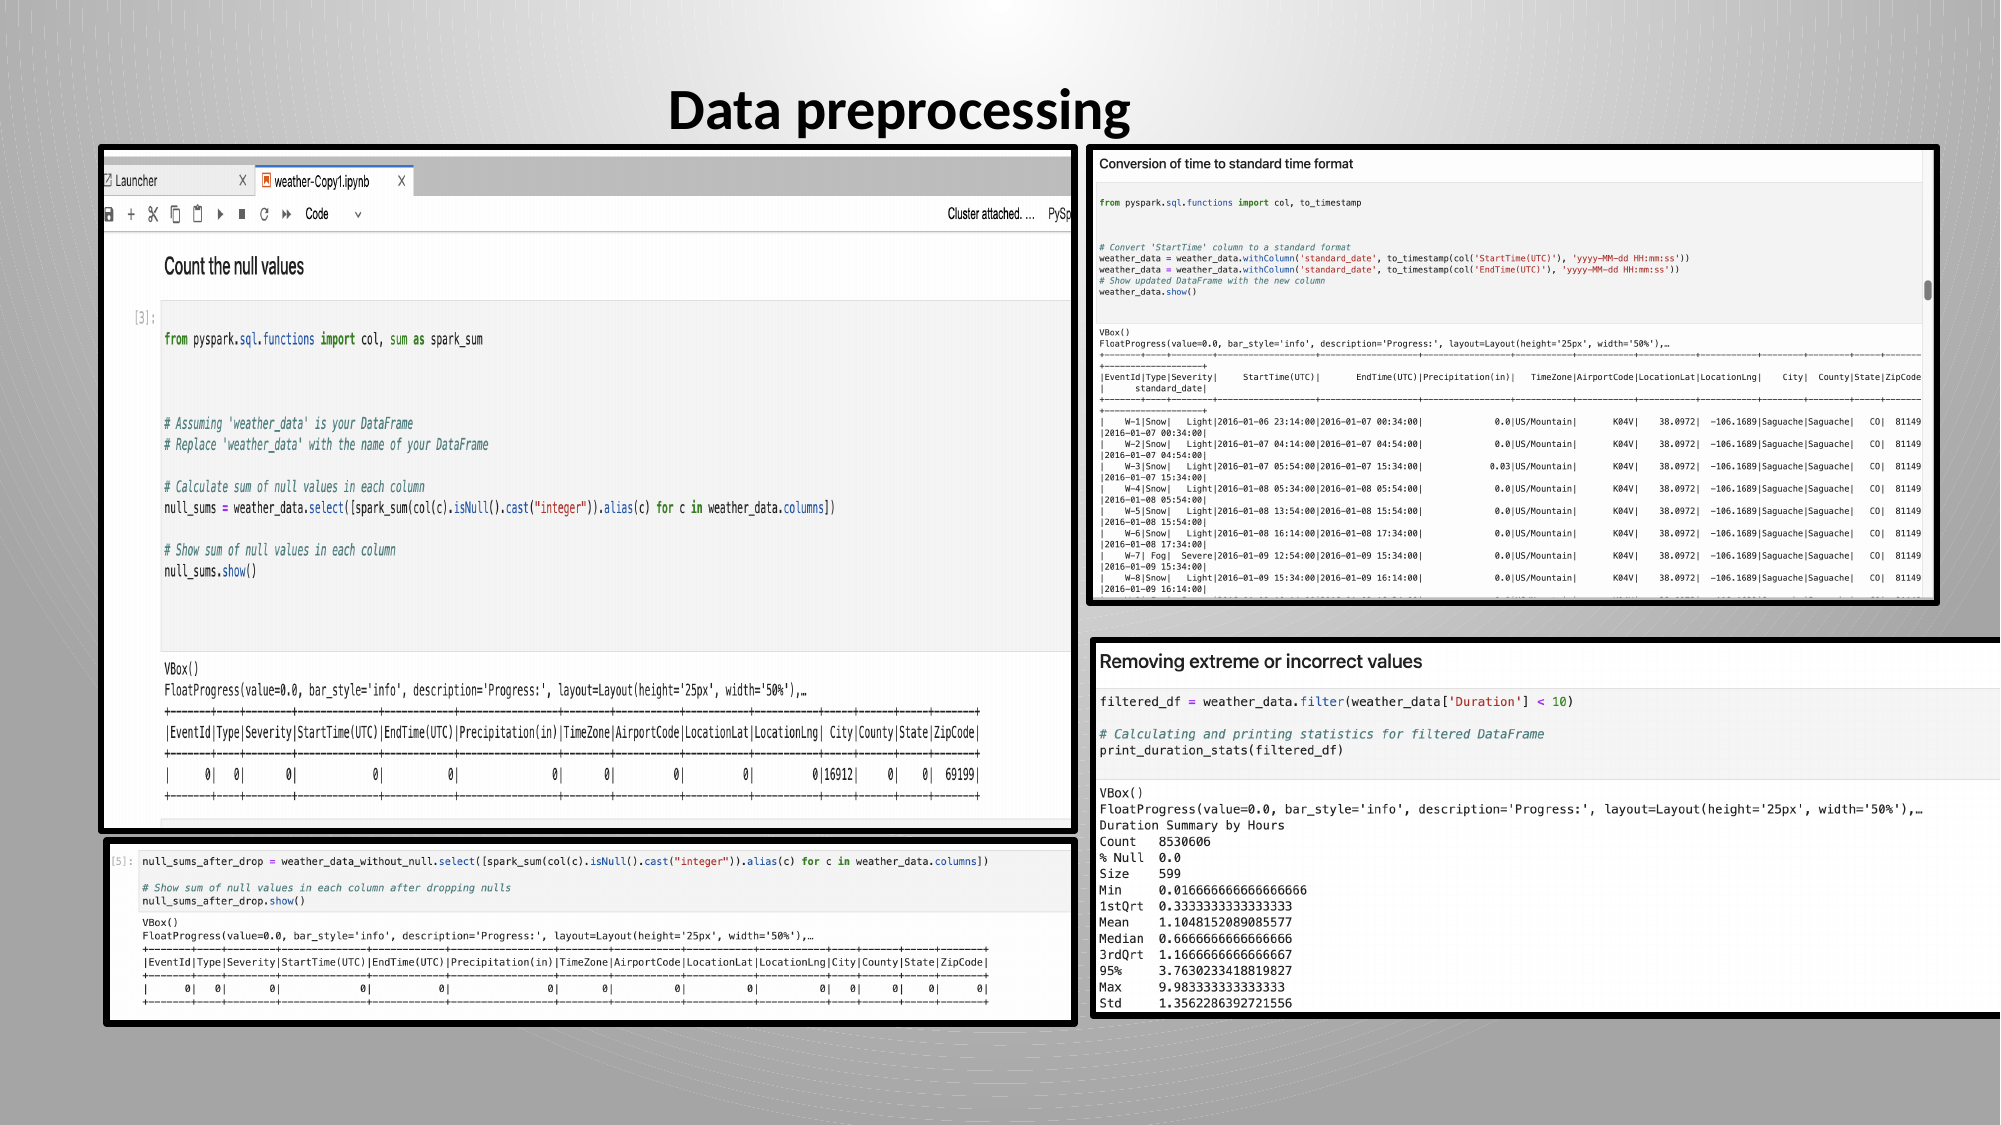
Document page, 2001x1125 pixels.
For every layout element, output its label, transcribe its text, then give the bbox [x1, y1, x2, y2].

picture [109, 843, 1072, 1021]
picture [1095, 643, 2000, 1013]
picture [1092, 150, 1934, 600]
picture [104, 150, 1072, 828]
text_box Data preprocessing [653, 64, 1345, 149]
